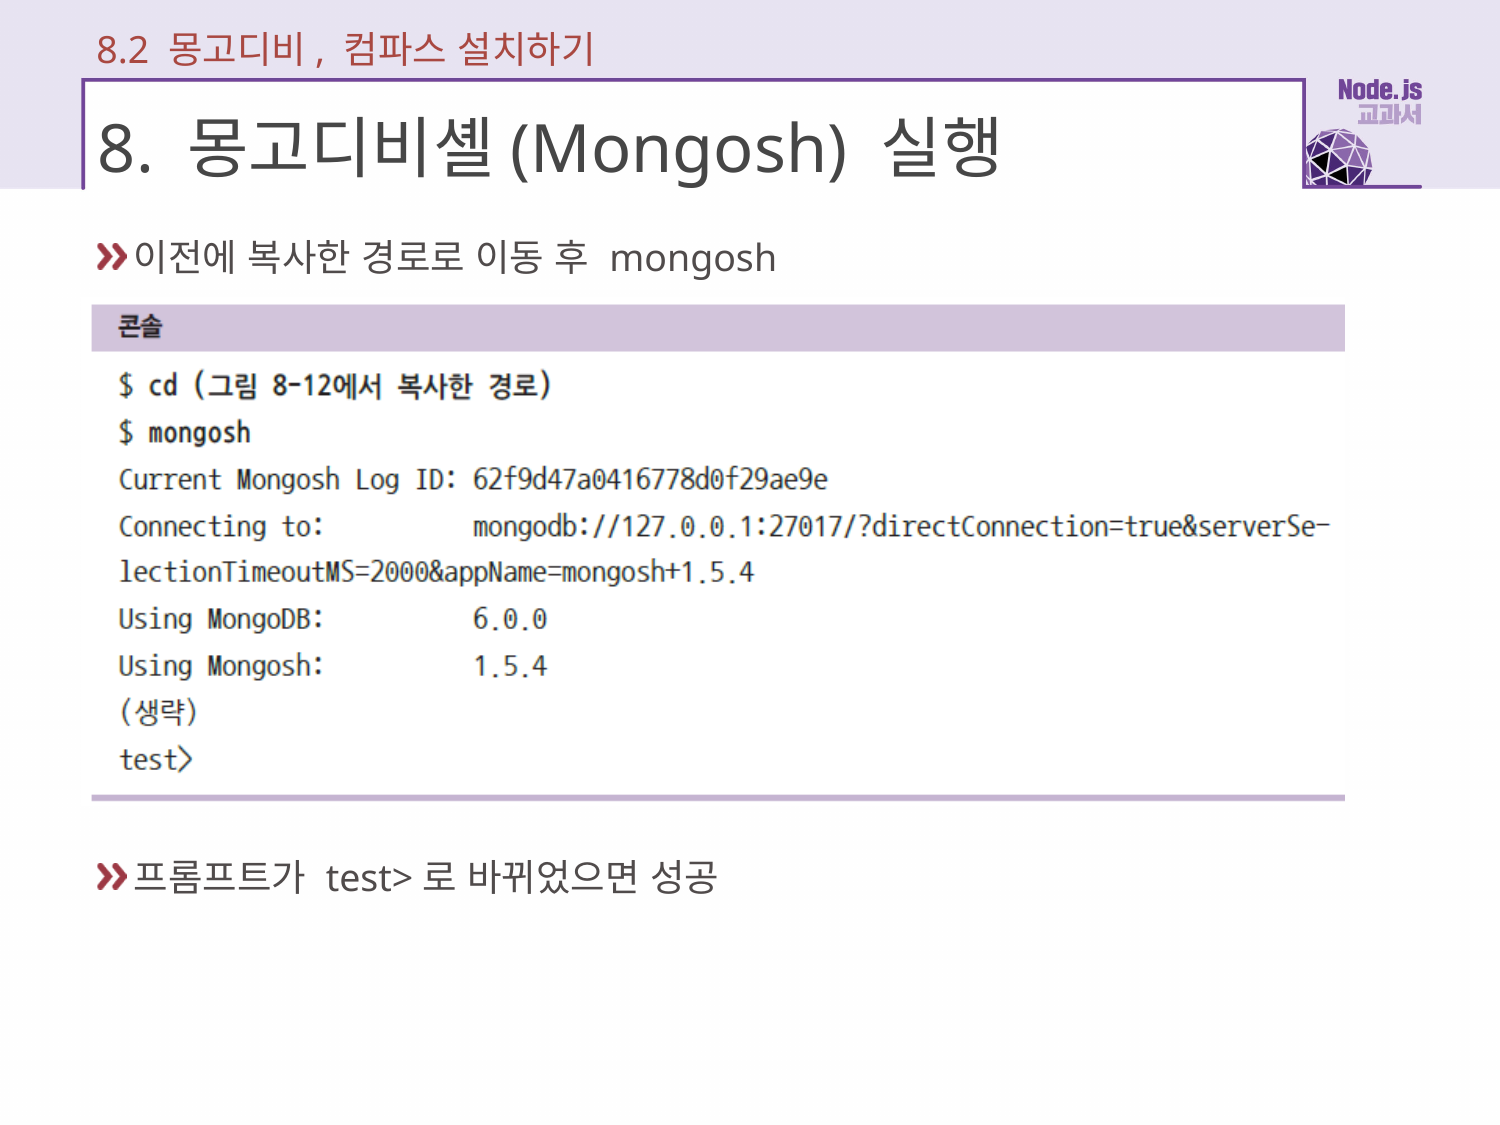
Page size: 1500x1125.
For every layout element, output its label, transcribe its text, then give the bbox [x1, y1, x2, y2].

picture [0, 0, 1500, 1125]
title 8. 몽고디비셸(Mongosh) 실행 [82, 61, 1413, 193]
text_box 8.2 몽고디비, 컴파스 설치하기 [81, 14, 807, 62]
list 이전에 복사한 경로로 이동 후 mongosh 프롬프트가 test>로 바뀌었으면 성공 [81, 222, 1412, 1037]
